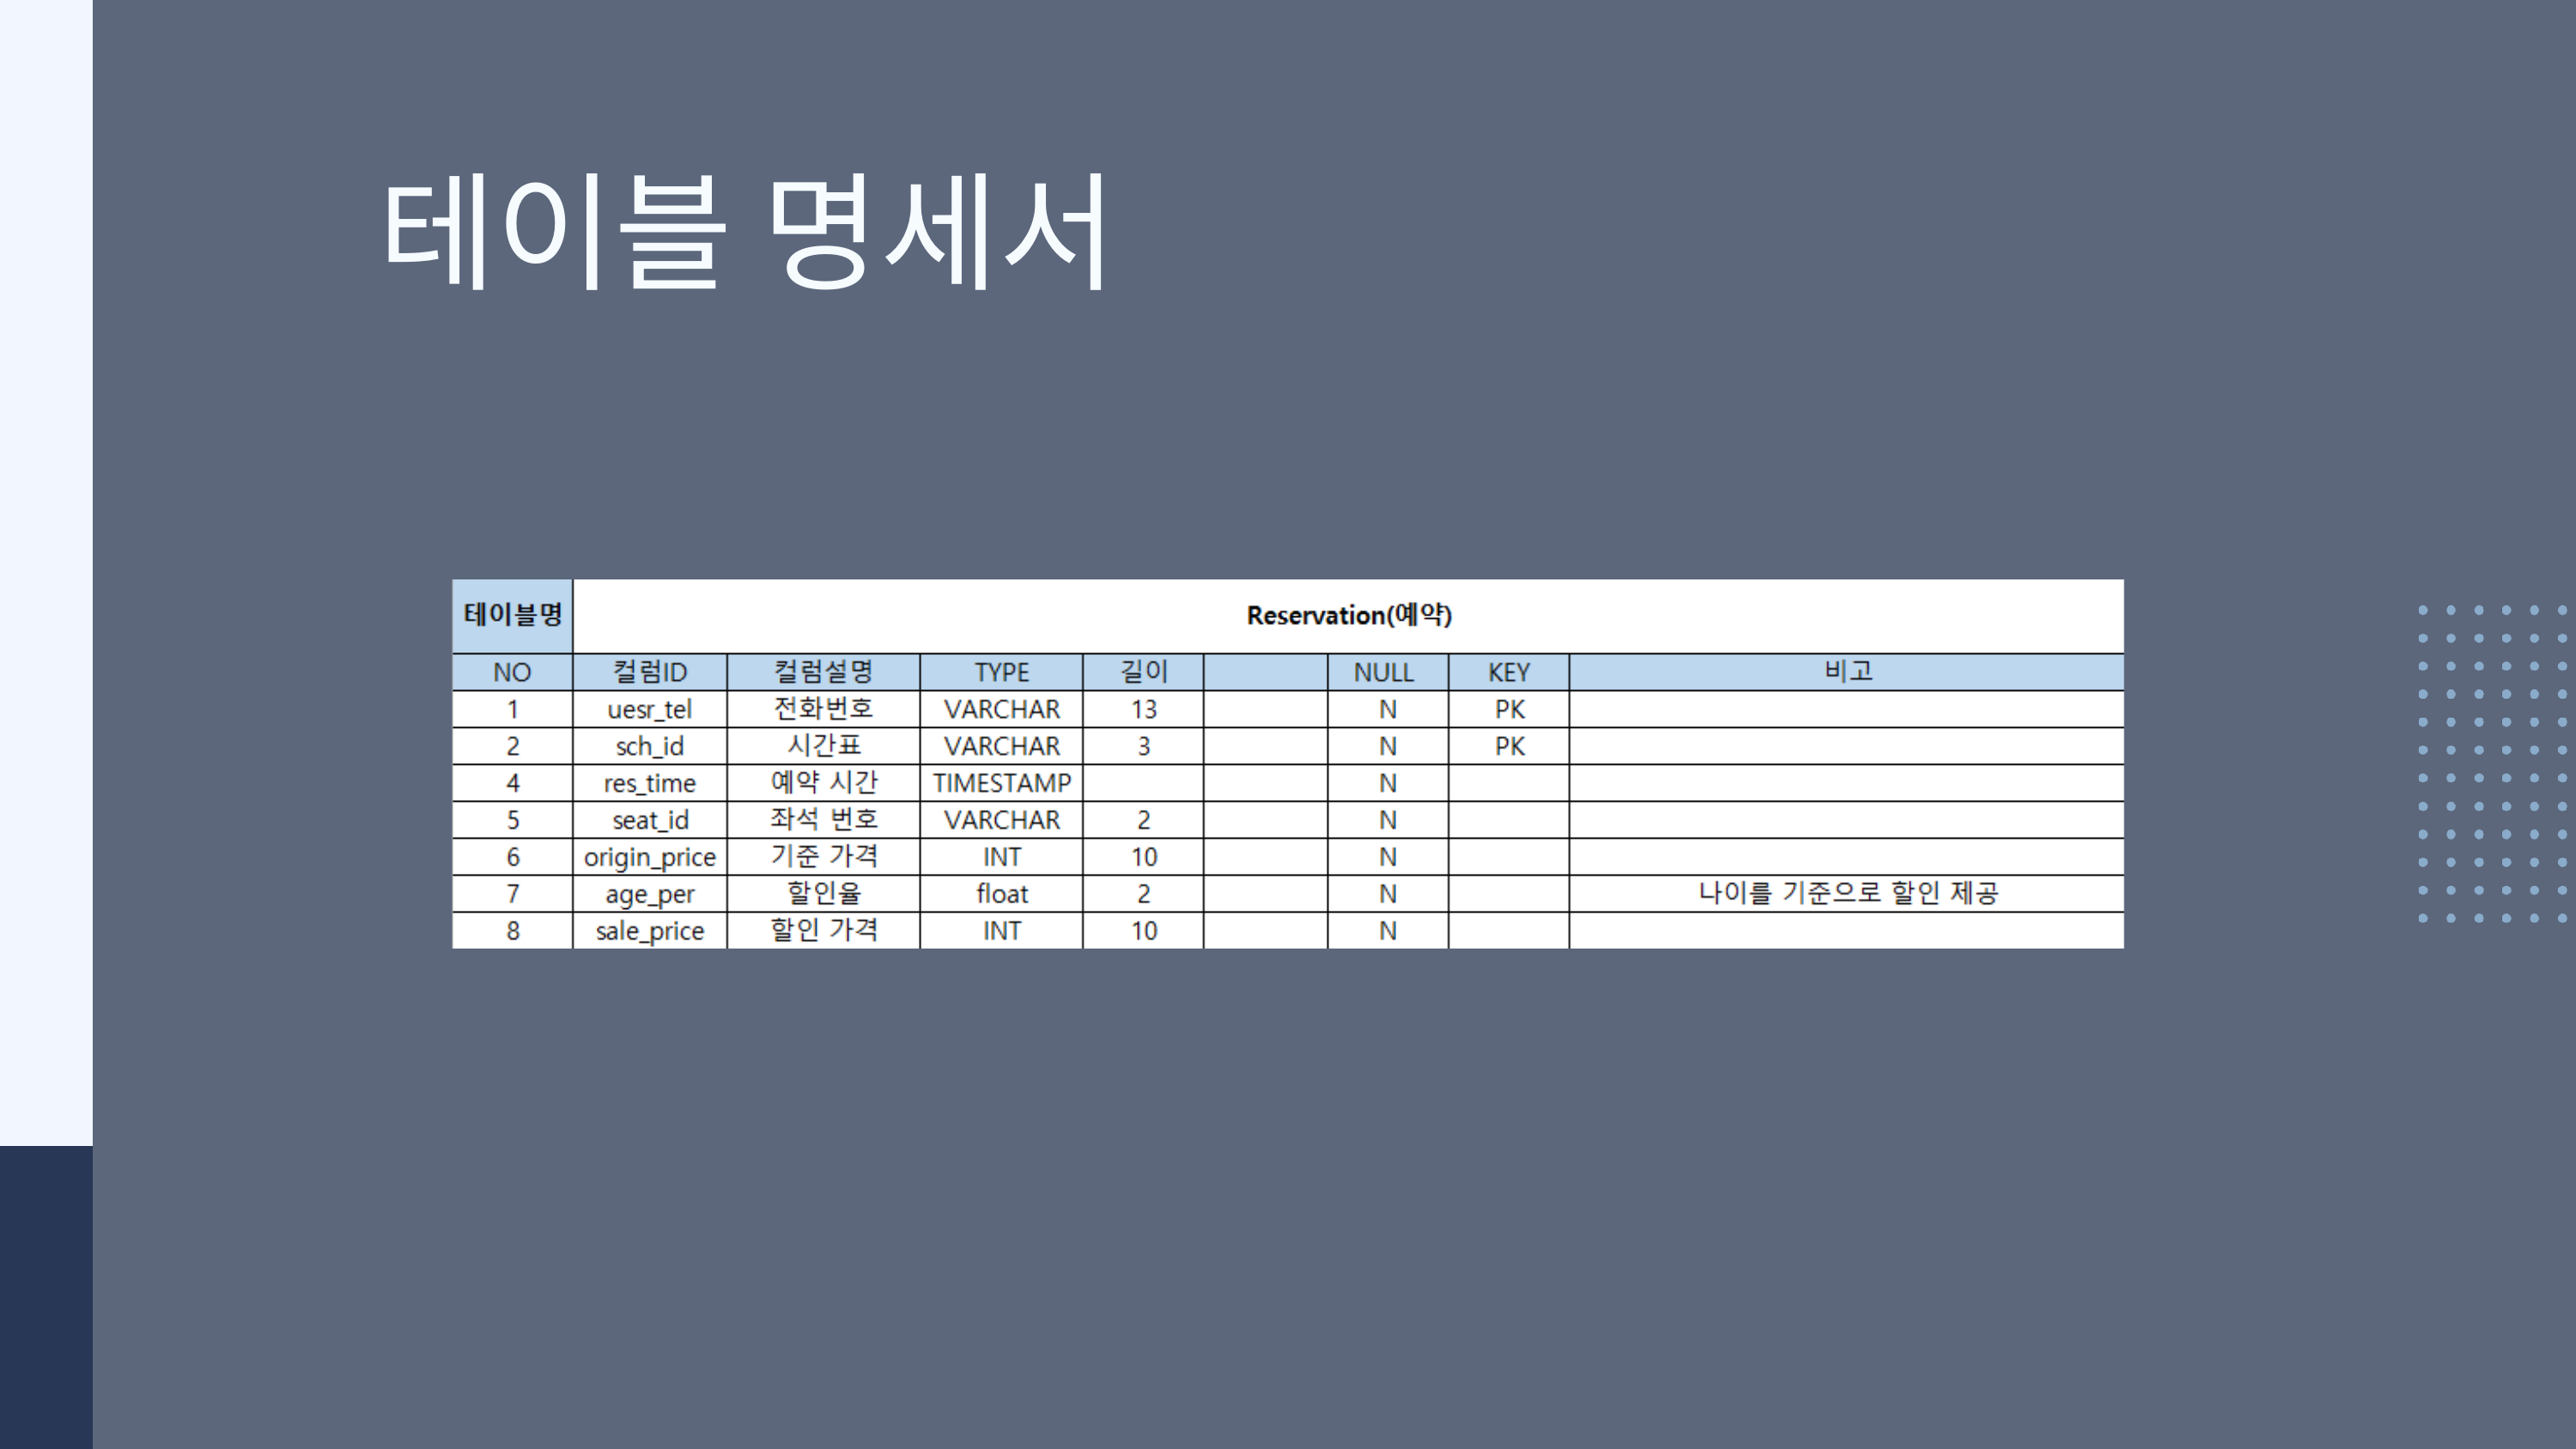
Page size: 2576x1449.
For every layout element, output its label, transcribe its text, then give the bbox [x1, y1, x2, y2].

text_box 테이블 명세서 [377, 125, 1363, 306]
text_box [2418, 605, 2576, 923]
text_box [0, 1145, 94, 1449]
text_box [0, 0, 94, 1145]
text_box [452, 579, 2124, 949]
